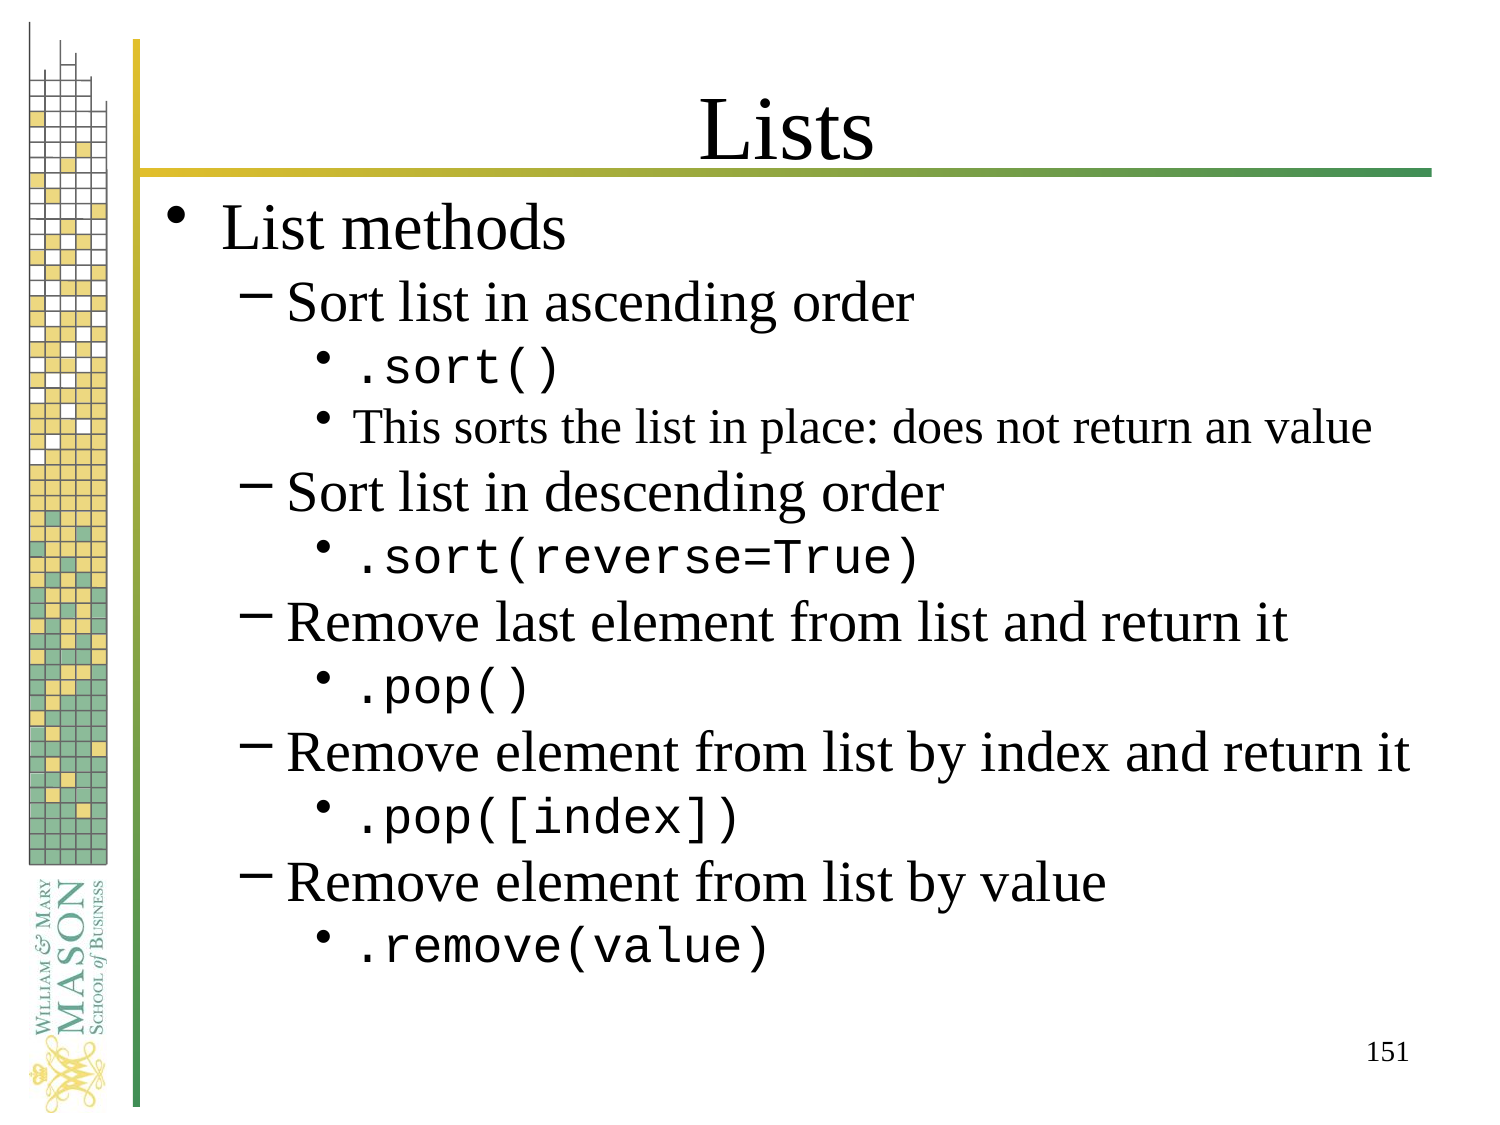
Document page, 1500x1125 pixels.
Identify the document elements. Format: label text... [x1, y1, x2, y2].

slide_number 70 [29, 879, 107, 1113]
list List methods Sort list in ascending order .sort() This sorts the list in place: does not return an value Sort list in descending order .sort(reverse=True) Remove last element from list and return it .pop() Remove element from list by index and return it .pop([index]) Remove element from list by value .remove(value) [150, 175, 1445, 943]
title Lists [150, 45, 1425, 175]
slide_number 151 [1048, 1024, 1426, 1103]
